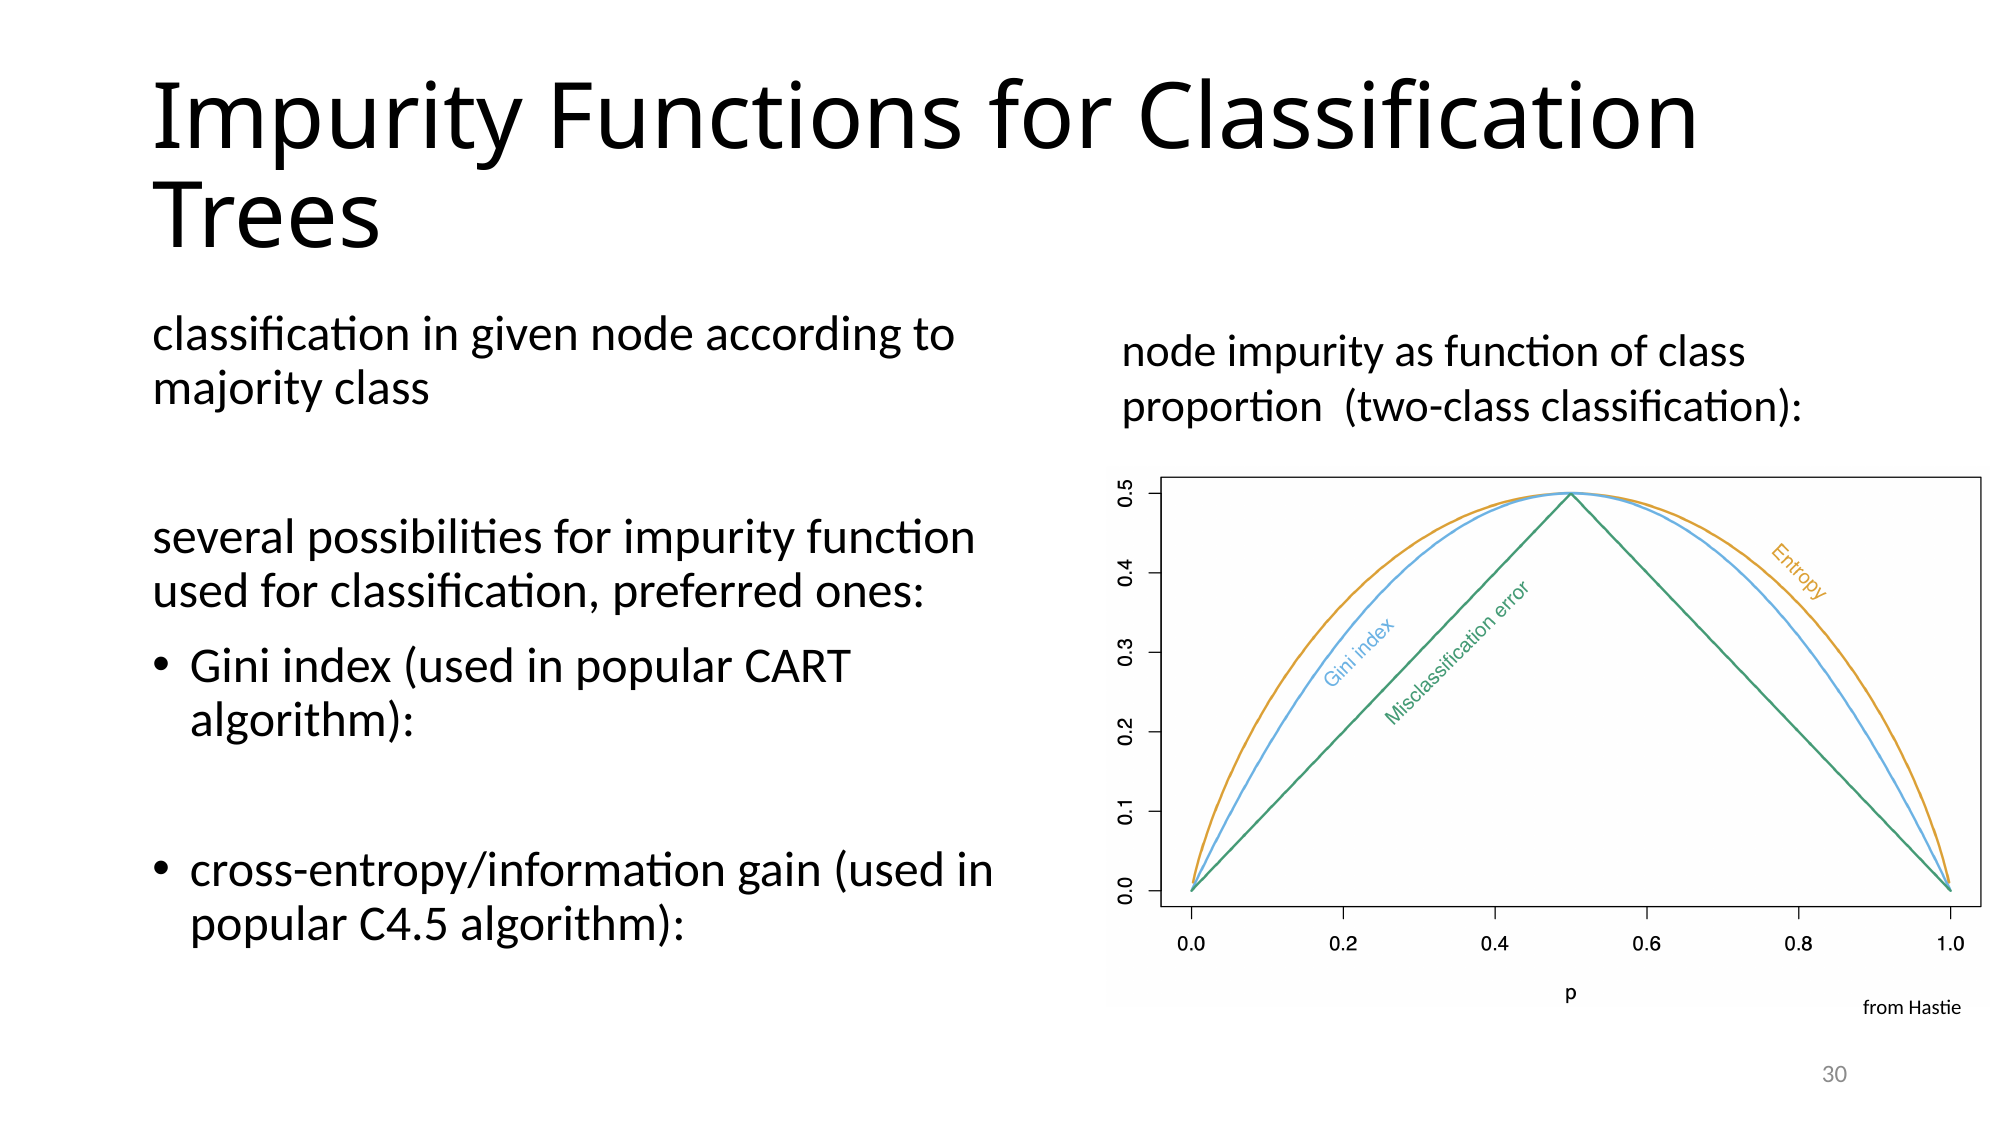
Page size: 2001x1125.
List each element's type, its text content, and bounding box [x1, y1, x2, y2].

picture [1106, 466, 1990, 1007]
slide_number 30 [1412, 1042, 1863, 1103]
text_box from Hastie [1848, 1007, 1978, 1026]
title Impurity Functions for Classification Trees [137, 59, 1863, 278]
